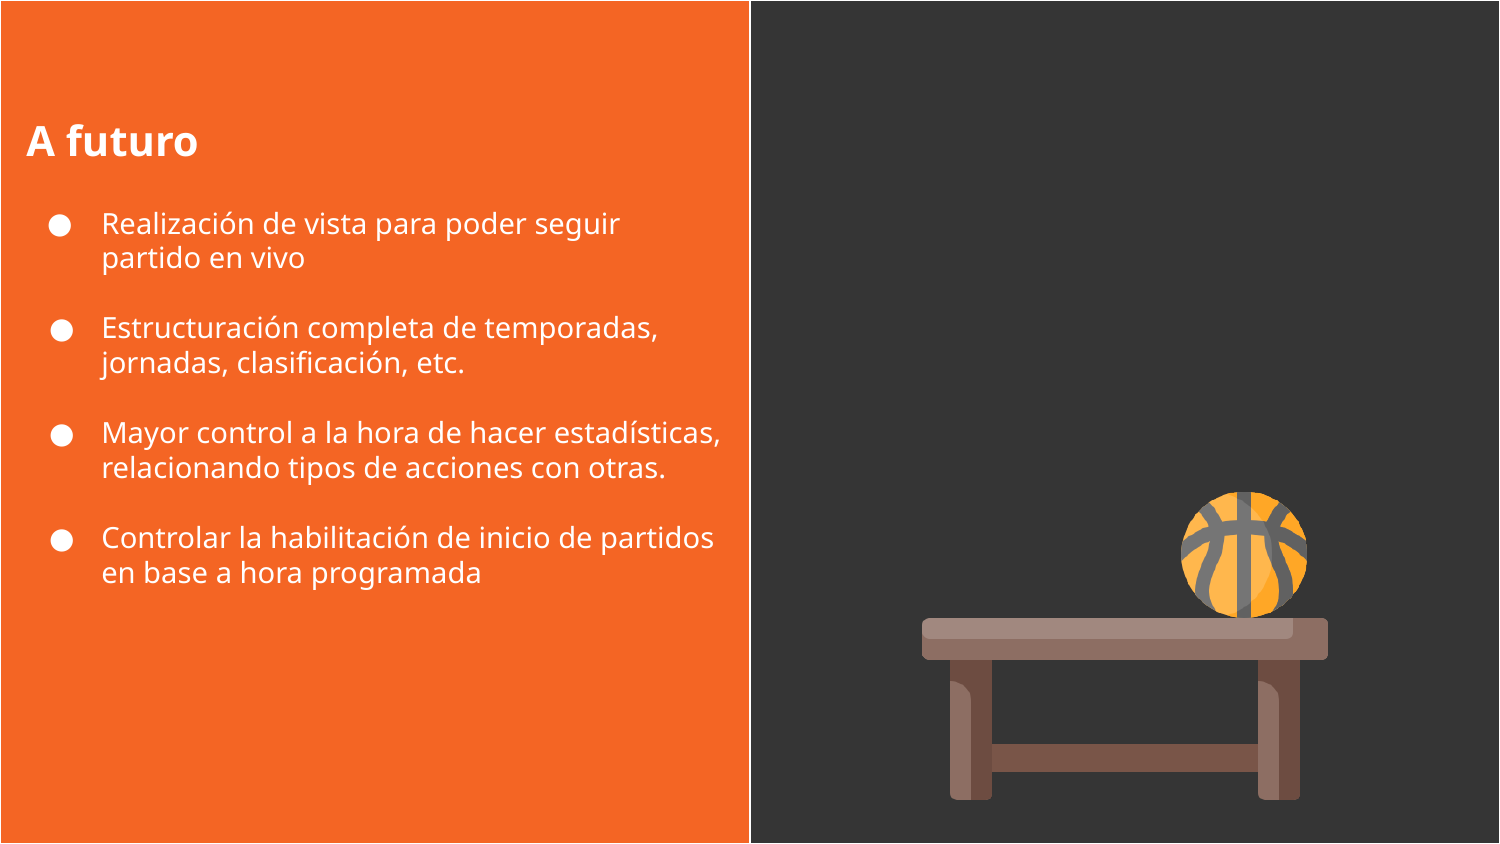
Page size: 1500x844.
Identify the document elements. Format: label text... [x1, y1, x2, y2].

picture [901, 421, 1350, 844]
text_box [0, 0, 750, 844]
text_box [750, 0, 1500, 844]
title A futuro Realización de vista para poder seguir partido en vivo Estructuración completa de temporadas, jornadas, clasificación, etc. Mayor control a la hora de hacer estadísticas, relacionando tipos de acciones con otras. Controlar la habilitación de inicio de partidos en base a hora programada [11, 90, 742, 654]
